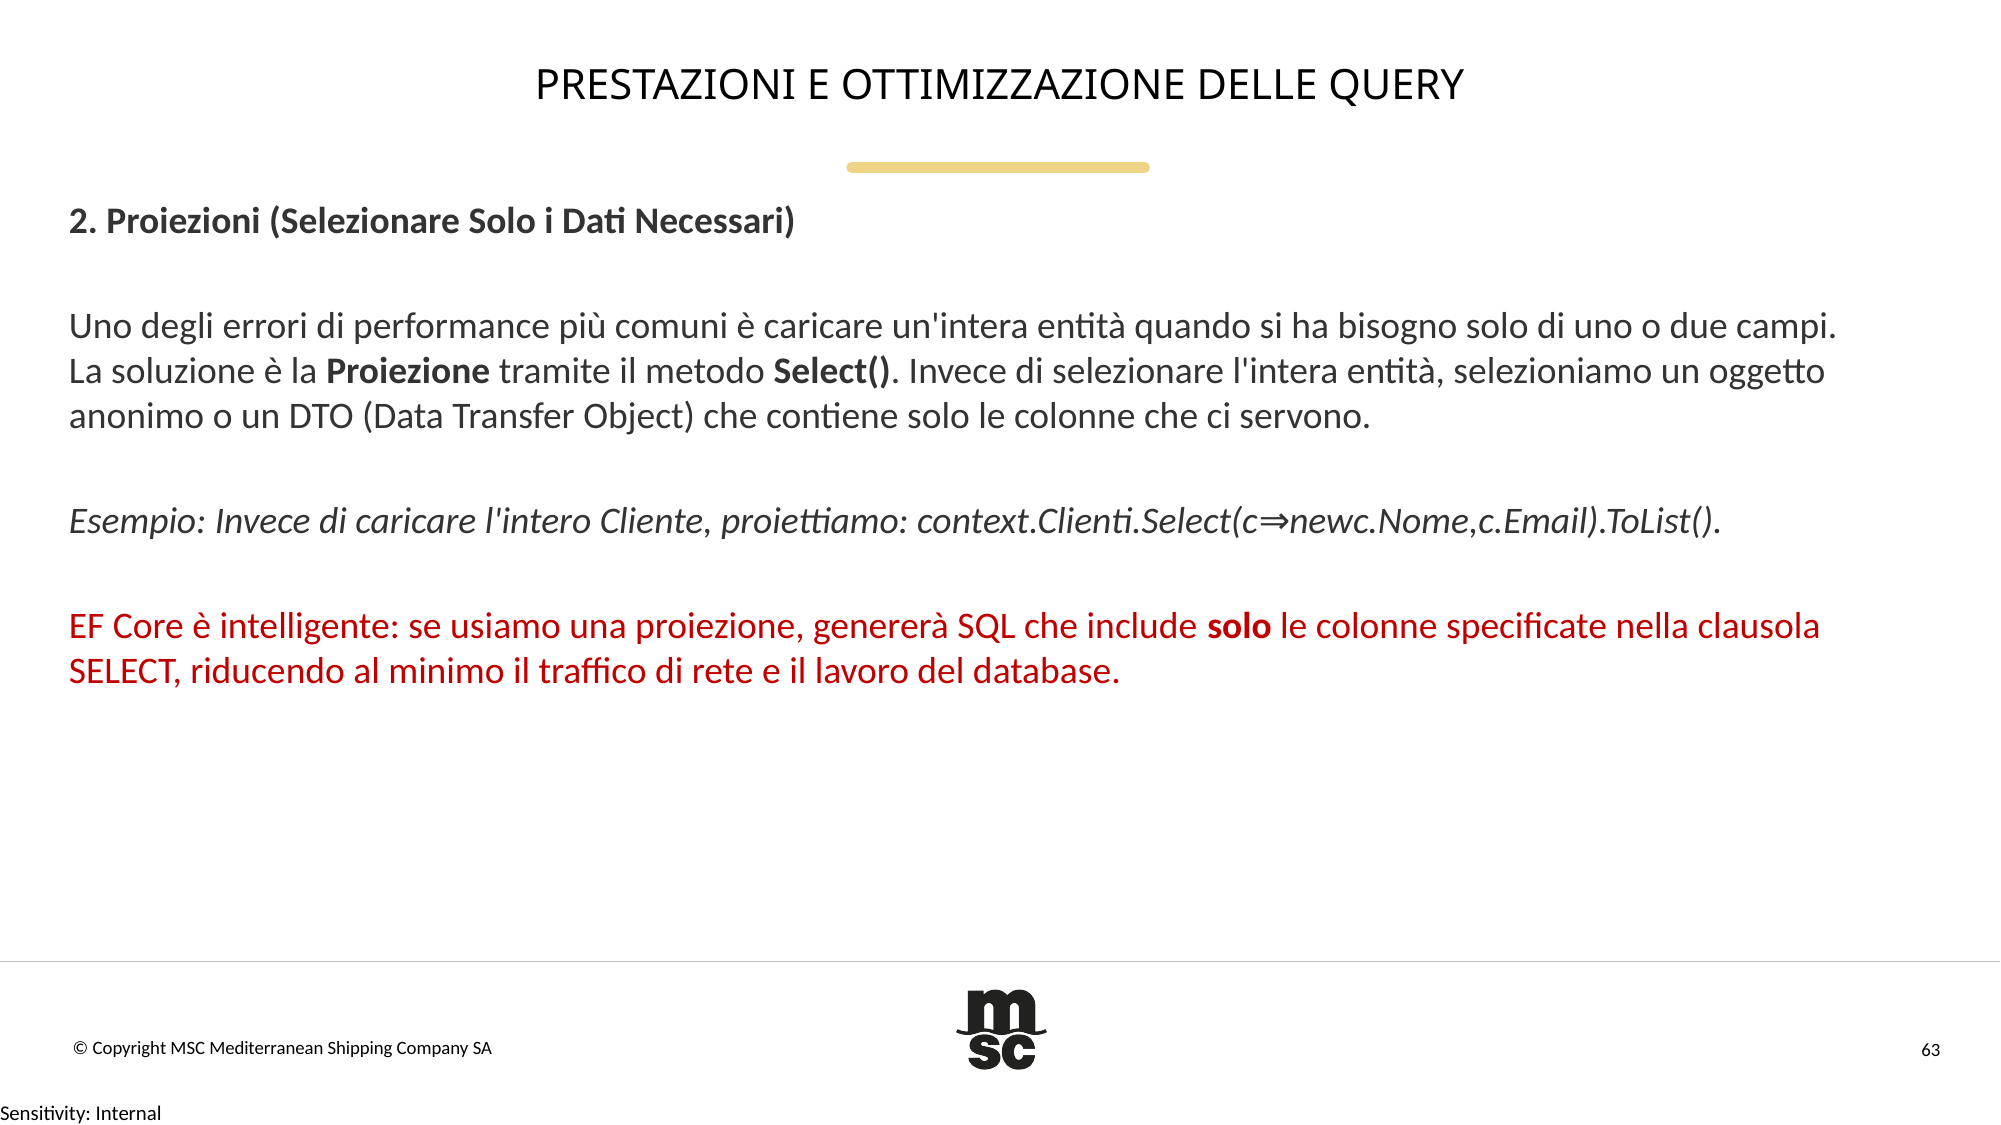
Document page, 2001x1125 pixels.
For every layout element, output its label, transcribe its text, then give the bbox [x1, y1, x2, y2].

picture [932, 962, 1071, 1105]
title Prestazioni e Ottimizzazione delle Query [68, 0, 1931, 173]
footer © Copyright MSC Mediterranean Shipping Company SA [57, 1028, 663, 1079]
list 2. Proiezioni (Selezionare Solo i Dati Necessari) Uno degli errori di performance più comuni è caricare un'intera entità quando si ha bisogno solo di uno o due campi. La soluzione è la Proiezione tramite il metodo Select(). Invece di selezionare l'intera entità, selezioniamo un oggetto anonimo o un DTO (Data Transfer Object) che contiene solo le colonne che ci servono. Esempio: Invece di caricare l'intero Cliente, proiettiamo: context.Clienti.Select(c⇒newc.Nome,c.Email).ToList(). EF Core è intelligente: se usiamo una proiezione, genererà SQL che include solo le colonne specificate nella clausola SELECT, riducendo al minimo il traffico di rete e il lavoro del database. [68, 196, 1927, 962]
slide_number 63 [1879, 1030, 1956, 1081]
